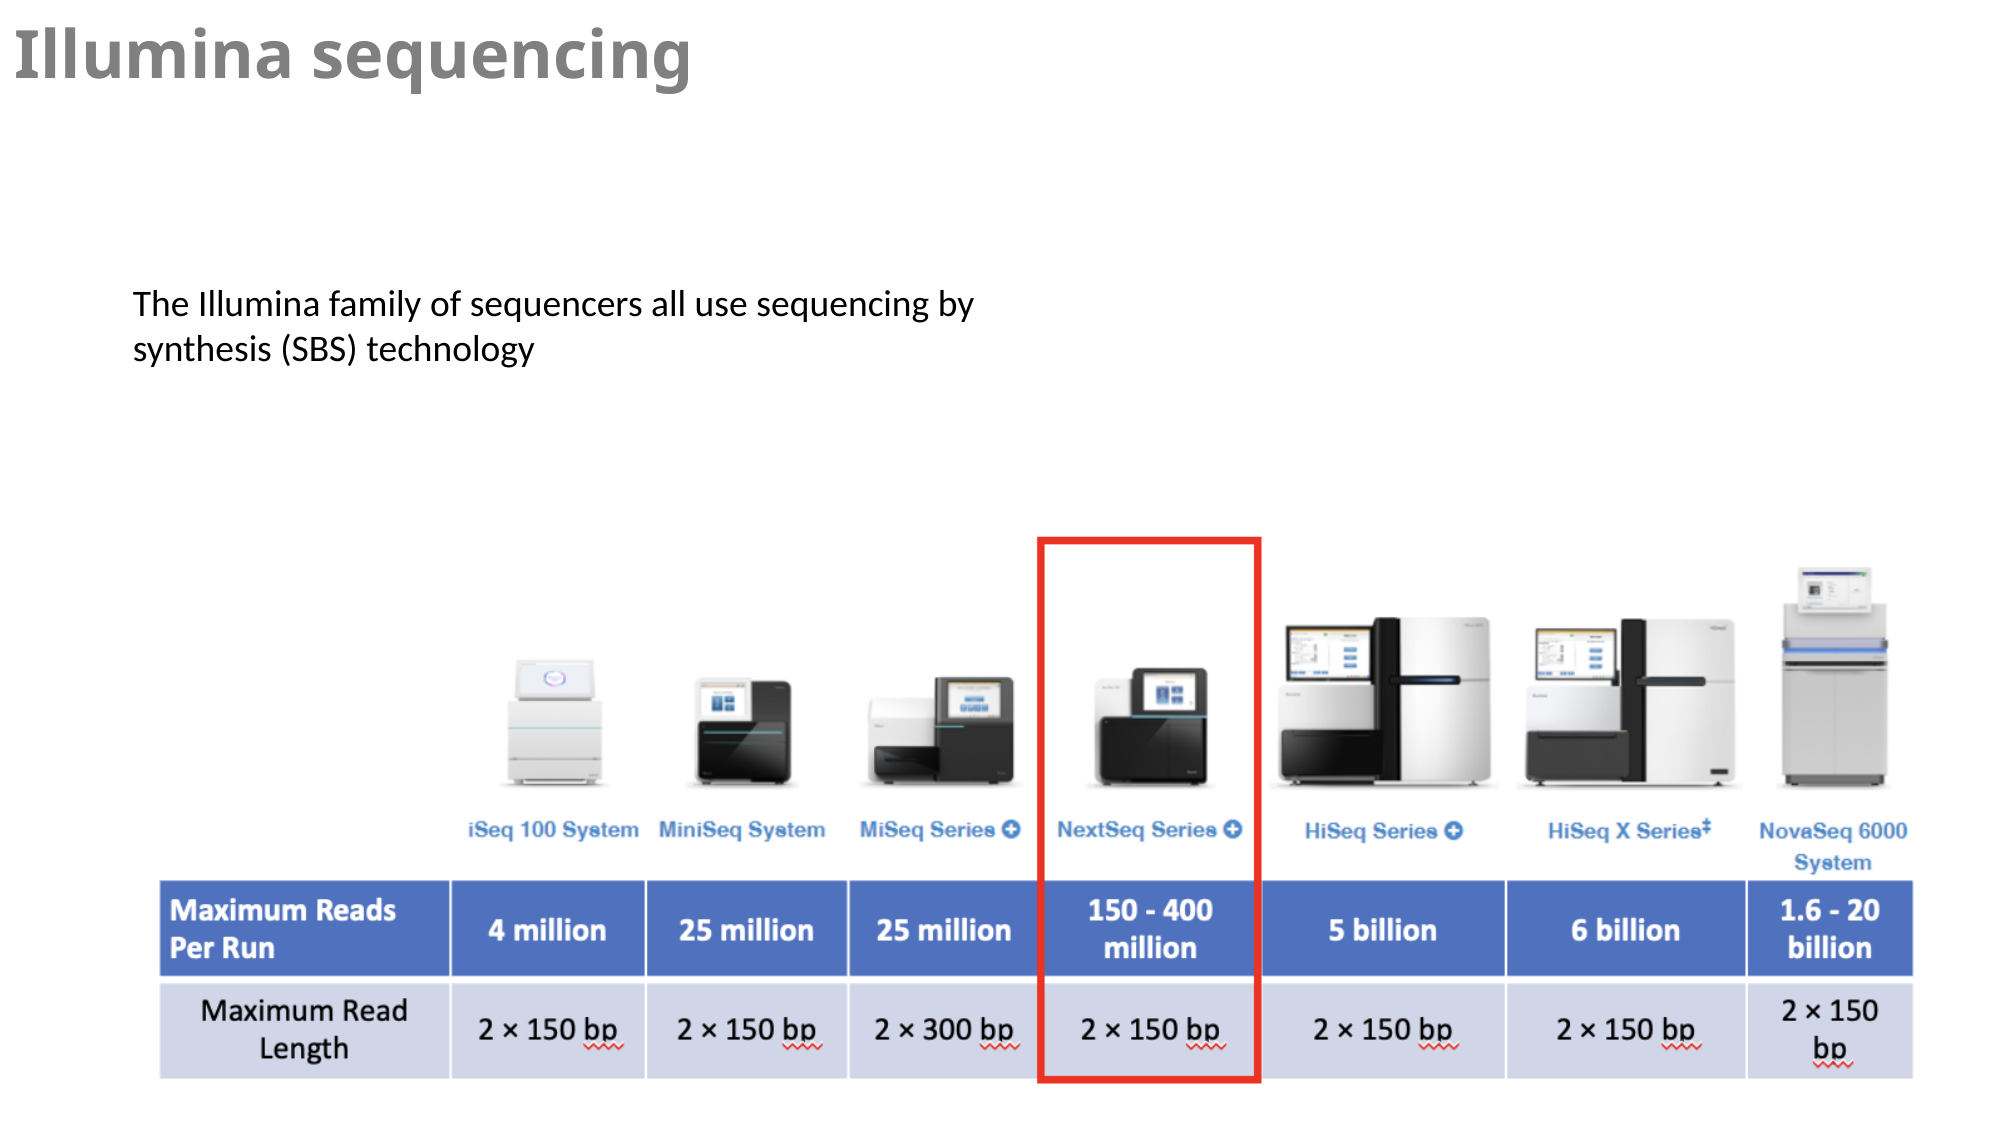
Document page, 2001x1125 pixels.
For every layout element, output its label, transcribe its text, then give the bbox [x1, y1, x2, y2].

picture [137, 483, 1970, 1125]
text_box The Illumina family of sequencers all use sequencing by synthesis (SBS) technology [118, 271, 1119, 377]
text_box Illumina sequencing [0, 14, 1975, 221]
